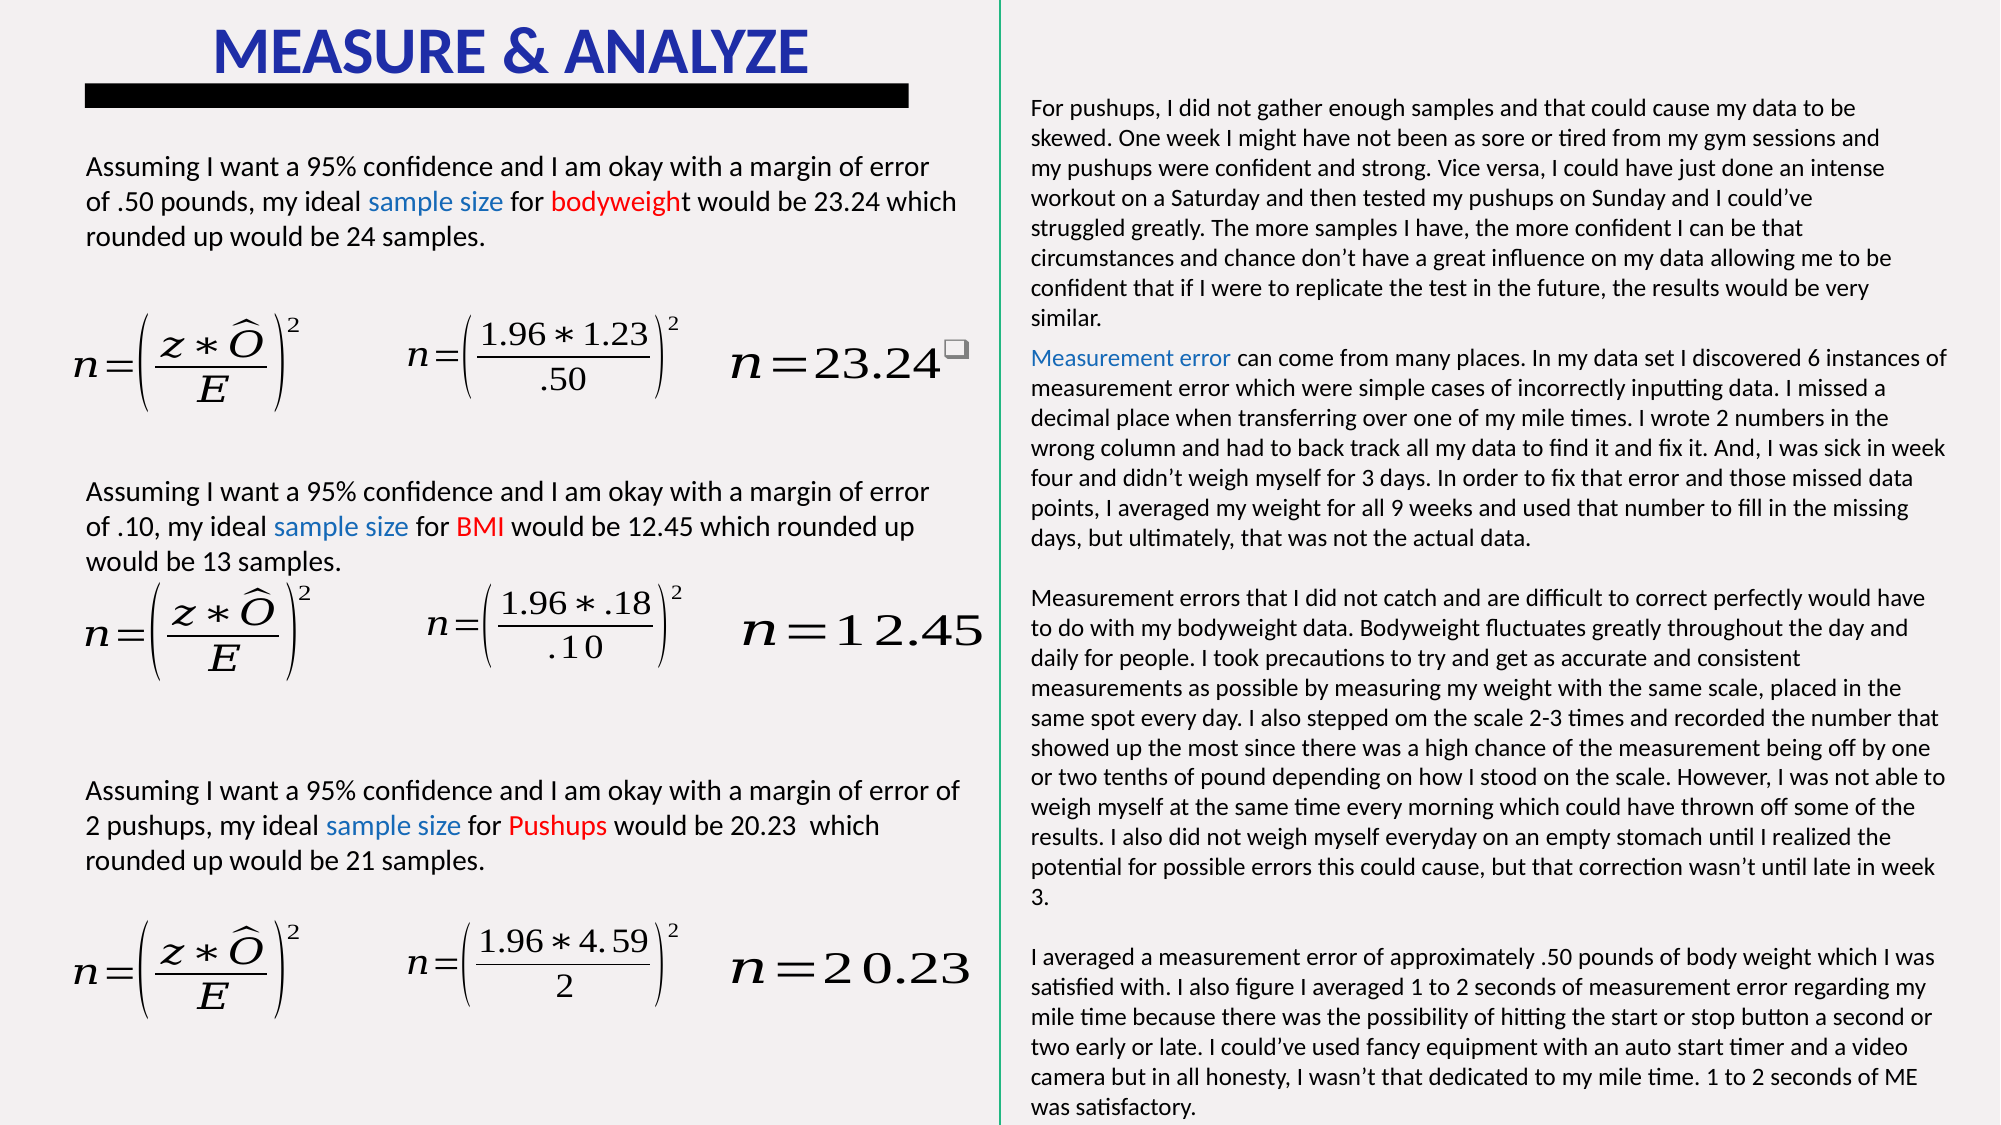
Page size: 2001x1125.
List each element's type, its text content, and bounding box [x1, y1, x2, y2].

text_box MEASURE & ANALYZE [197, 0, 833, 95]
text_box Assuming I want a 95% confidence and I am okay with a margin of error of 2 pushups, my ideal sample size for Pushups would be 20.23 which rounded up would be 21 samples. [70, 763, 984, 884]
text_box Assuming I want a 95% confidence and I am okay with a margin of error of .10, my ideal sample size for BMI would be 12.45 which rounded up would be 13 samples. [71, 464, 973, 585]
text_box For pushups, I did not gather enough samples and that could cause my data to be skewed. One week I might have not been as sore or tired from my gym sessions and my pushups were confident and strong. Vice versa, I could have just done an intense workout on a Saturday and then tested my pushups on Sunday and I could’ve struggled greatly. The more samples I have, the more confident I can be that circumstances and chance don’t have a great influence on my data allowing me to be confident that if I were to replicate the test in the future, the results would be very similar. [1016, 84, 1927, 339]
text_box Assuming I want a 95% confidence and I am okay with a margin of error of .50 pounds, my ideal sample size for bodyweight would be 23.24 which rounded up would be 24 samples. [71, 140, 999, 260]
text_box Measurement error can come from many places. In my data set I discovered 6 instances of measurement error which were simple cases of incorrectly inputting data. I missed a decimal place when transferring over one of my mile times. I wrote 2 numbers in the wrong column and had to back track all my data to find it and fix it. And, I was sick in week four and didn’t weigh myself for 3 days. In order to fix that error and those missed data points, I averaged my weight for all 9 weeks and used that number to fill in the missing days, but ultimately, that was not the actual data. Measurement errors that I did not catch and are difficult to correct perfectly would have to do with my bodyweight data. Bodyweight fluctuates greatly throughout the day and daily for people. I took precautions to try and get as accurate and consistent measurements as possible by measuring my weight with the same scale, placed in the same spot every day. I also stepped om the scale 2-3 times and recorded the number that showed up the most since there was a high chance of the measurement being off by one or two tenths of pound depending on how I stood on the scale. However, I was not able to weigh myself at the same time every morning which could have thrown off some of the results. I also did not weigh myself everyday on an empty stomach until I realized the potential for possible errors this could cause, but that correction wasn’t until late in week 3. I averaged a measurement error of approximately .50 pounds of body weight which I was satisfied with. I also figure I averaged 1 to 2 seconds of measurement error regarding my mile time because there was the possibility of hitting the start or stop button a second or two early or late. I could’ve used fancy equipment with an auto start timer and a video camera but in all honesty, I wasn’t that dedicated to my mile time. 1 to 2 seconds of ME was satisfactory. [1015, 334, 1968, 1125]
